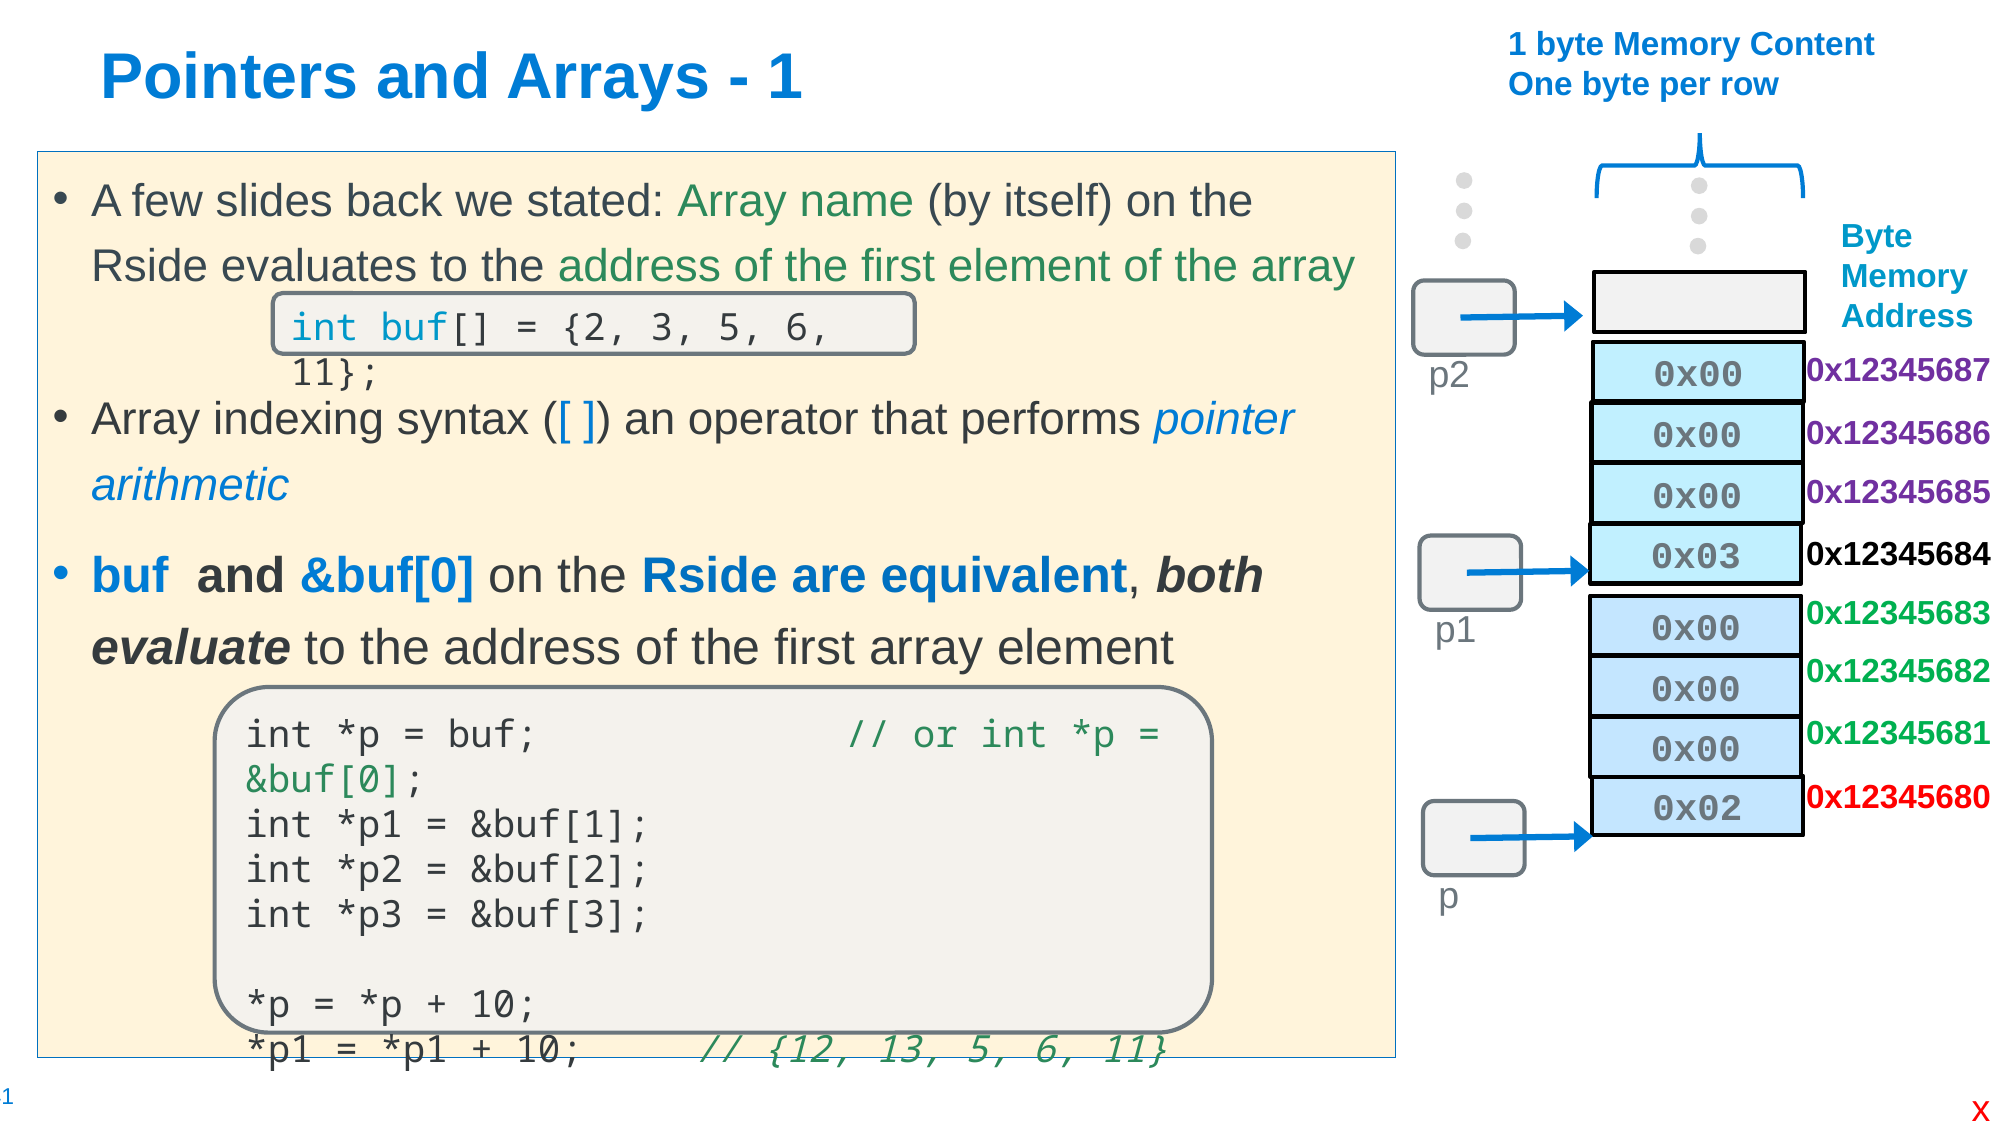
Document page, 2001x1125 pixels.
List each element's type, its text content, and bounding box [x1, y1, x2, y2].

text_box int buf[] = {2, 3, 5, 6, 11}; [272, 293, 915, 354]
text_box int *p = buf; // or int *p = &buf[0]; int *p1 = &buf[1]; int *p2 = &buf[2]; int *p3 = &buf[3]; *p = *p + 10; *p1 = *p1 + 10; // {12, 13, 5, 6, 11} [214, 686, 1213, 1033]
text_box p1 [1420, 597, 1490, 658]
text_box [1454, 232, 1472, 250]
list A few slides back we stated: Array name (by itself) on the Rside evaluates to the address of the first element of the array Array indexing syntax ([ ]) an operator that performs pointer arithmetic buf and &buf[0] on the Rside are equivalent, both evaluate to the address of the first array element [37, 151, 1396, 1058]
text_box [1419, 535, 1490, 602]
text_box [1413, 280, 1490, 355]
text_box p2 [1413, 342, 1486, 403]
text_box [1455, 202, 1473, 220]
text_box p [1423, 863, 1474, 924]
title Pointers and Arrays - 1 [85, 48, 1256, 120]
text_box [1490, 15, 2000, 837]
text_box x [1956, 1076, 2000, 1125]
text_box [1423, 801, 1525, 876]
text_box [1455, 172, 1473, 189]
